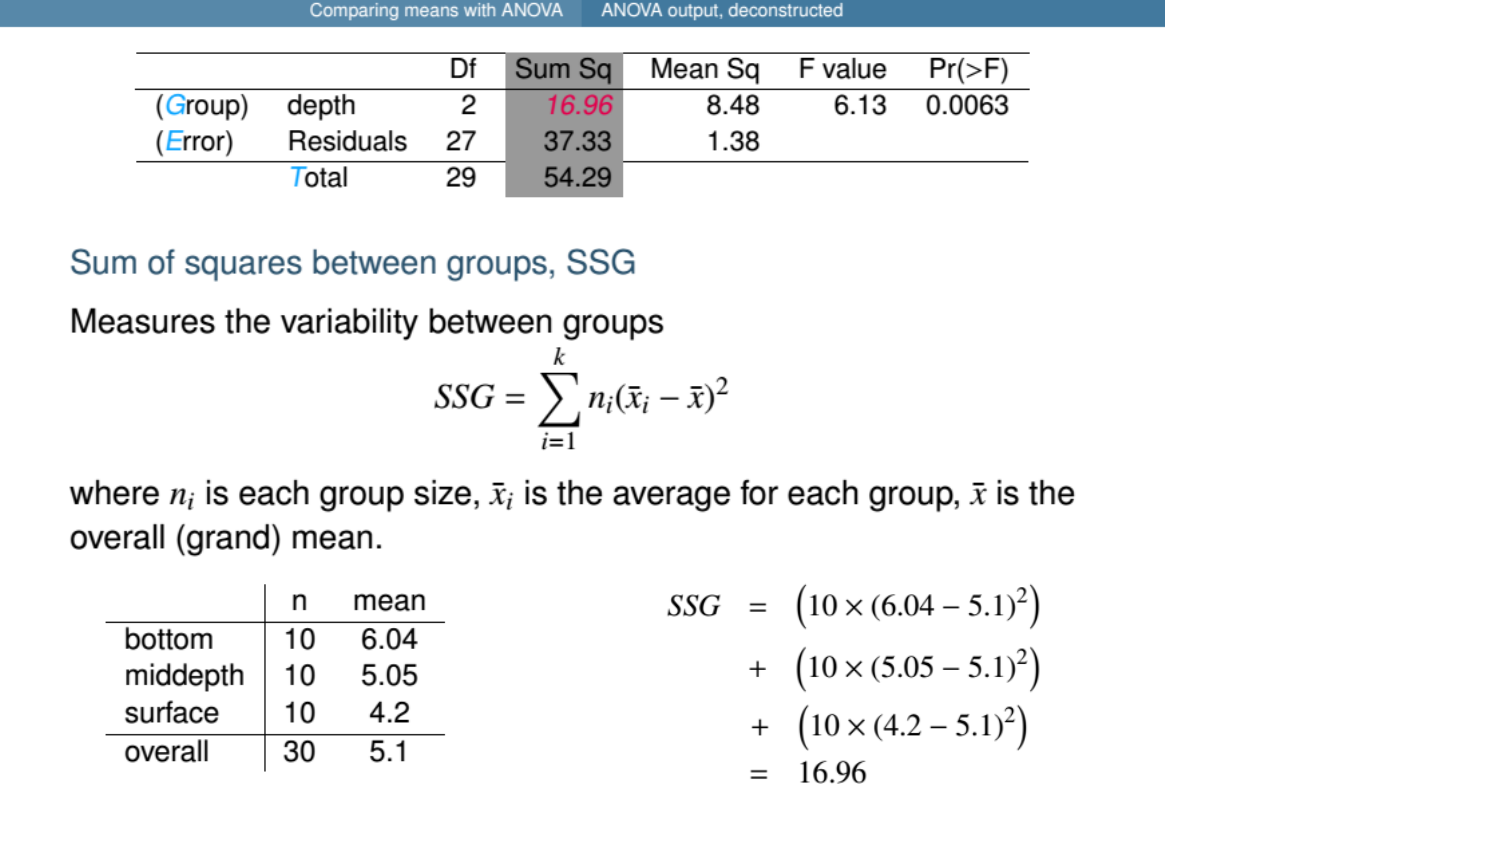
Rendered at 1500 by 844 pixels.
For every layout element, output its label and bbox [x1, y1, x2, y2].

picture [0, 0, 1165, 796]
